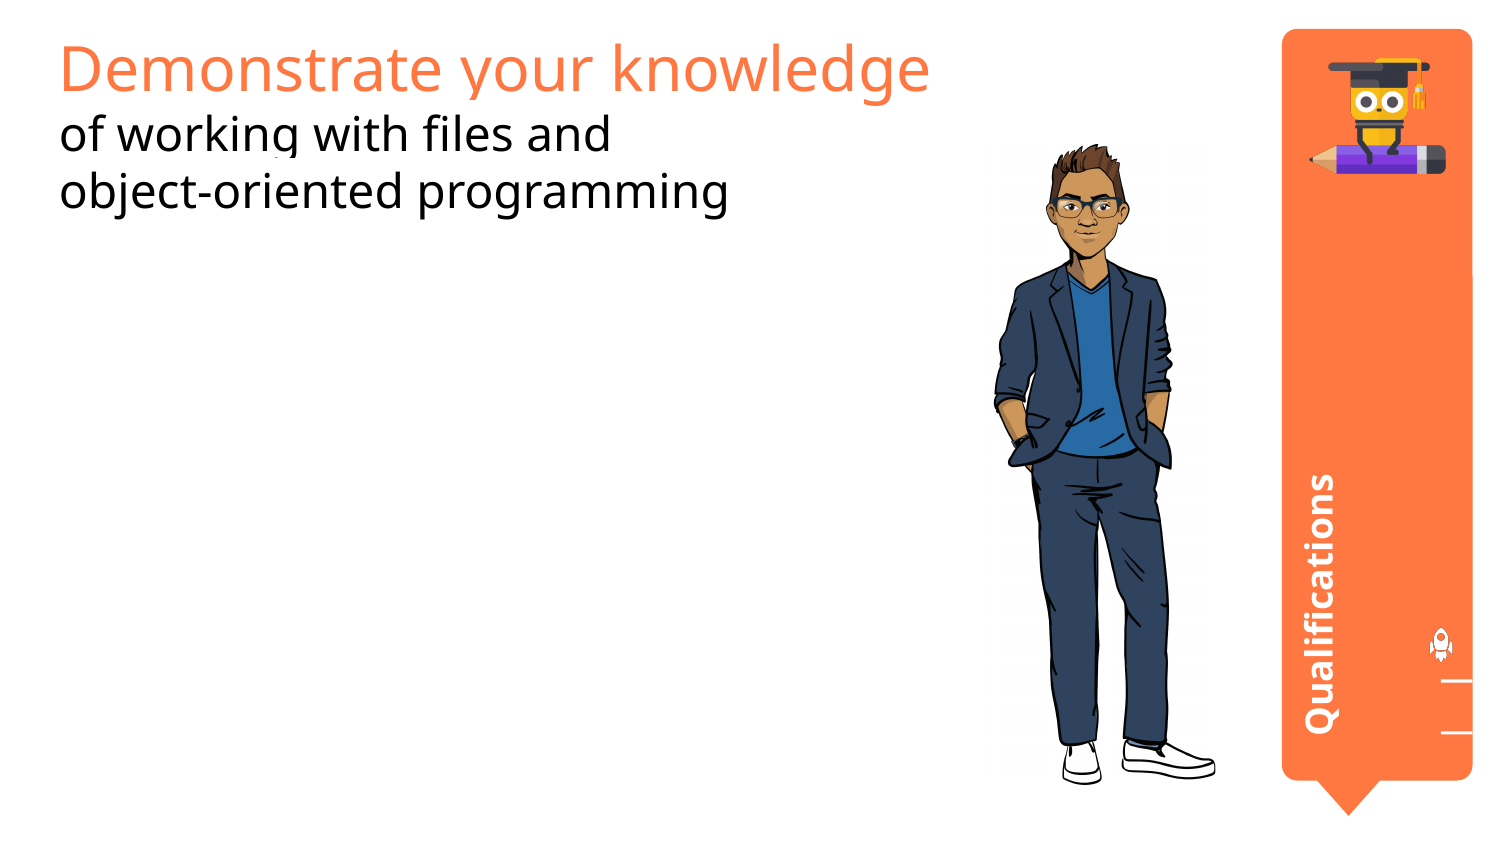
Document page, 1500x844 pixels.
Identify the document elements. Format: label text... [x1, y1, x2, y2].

picture [1281, 26, 1473, 208]
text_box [1281, 215, 1473, 817]
picture [979, 144, 1216, 786]
picture [1423, 621, 1459, 668]
text_box Demonstrate your knowledge of working with files and object-oriented programming [58, 28, 1249, 668]
